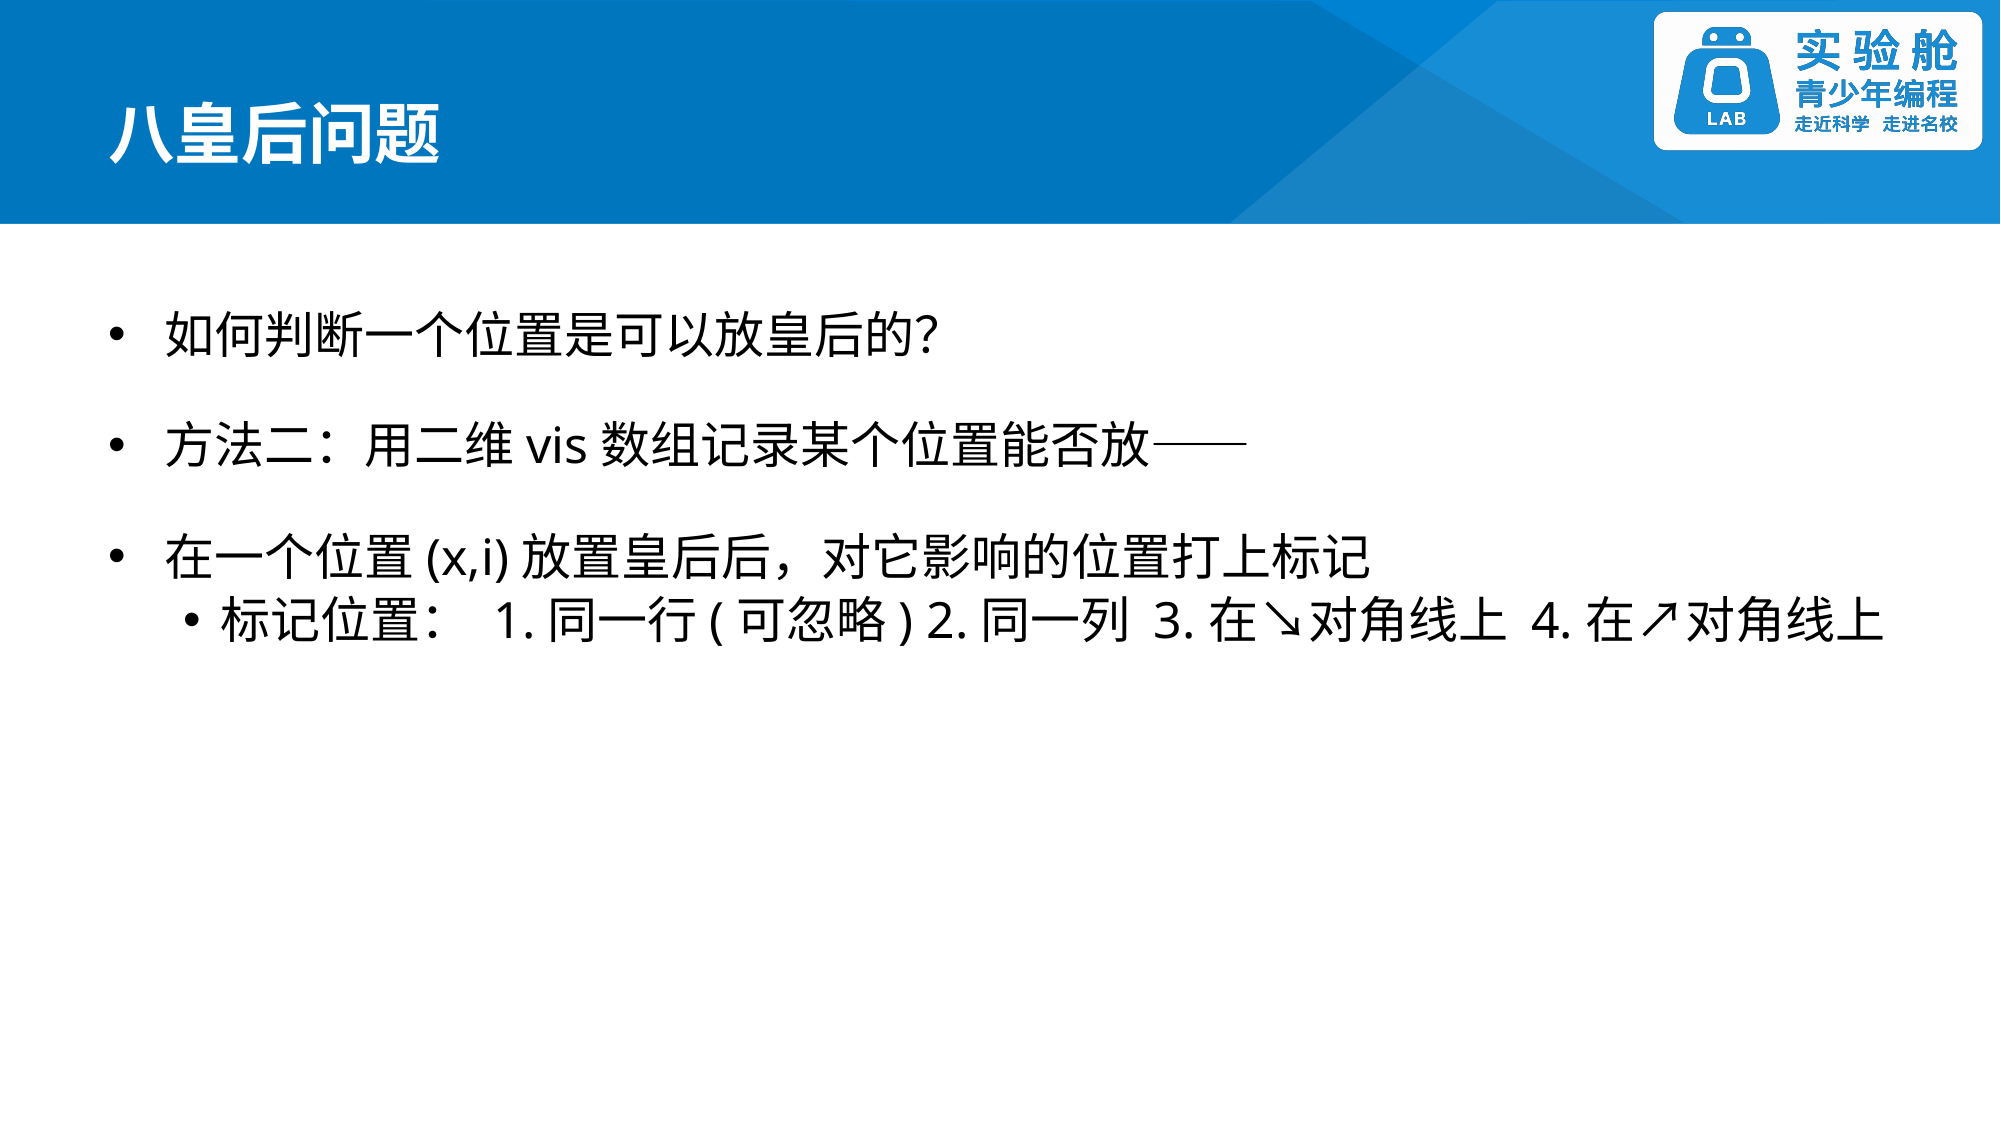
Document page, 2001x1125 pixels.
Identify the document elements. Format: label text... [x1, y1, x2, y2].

picture [1638, 0, 2000, 163]
list 如何判断一个位置是可以放皇后的？ 方法二：用二维vis数组记录某个位置能否放—— 在一个位置(x,i)放置皇后后，对它影响的位置打上标记 标记位置： 1.同一行(可忽略) 2.同一列 3.在↘️对角线上 4.在↗️对角线上 [93, 265, 1904, 1031]
list 八皇后问题 [93, 93, 1547, 186]
